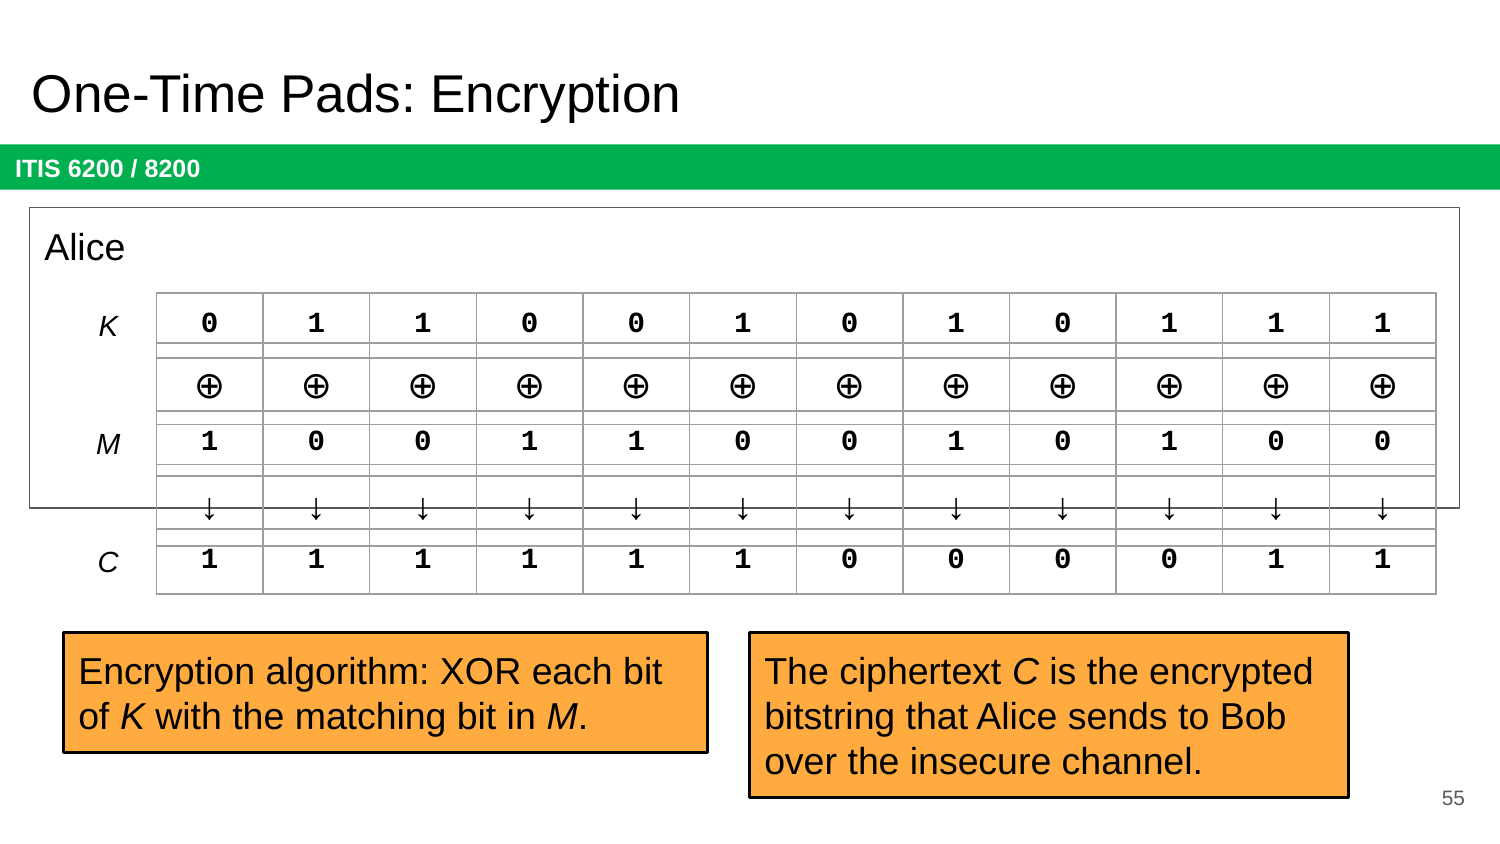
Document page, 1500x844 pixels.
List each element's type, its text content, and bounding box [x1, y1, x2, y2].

table_header 0 [157, 294, 262, 342]
table_header 1 [1117, 425, 1222, 464]
table_header 0 [797, 294, 902, 342]
table_header ⊕ [1223, 344, 1329, 424]
table_header 1 [370, 547, 476, 593]
table_header 1 [477, 547, 582, 593]
table_header 0 [1223, 425, 1329, 464]
table_header ⊕ [1117, 344, 1222, 424]
table_header 1 [904, 294, 1009, 342]
table_header 1 [264, 294, 369, 342]
table_header ⊕ [904, 344, 1009, 424]
table_header 1 [584, 425, 689, 464]
table_header 1 [1117, 294, 1222, 342]
table_header ⊕ [477, 344, 582, 424]
table_header ↓ [1010, 465, 1115, 545]
table_header 0 [1330, 425, 1435, 464]
table_header ↓ [1117, 465, 1222, 545]
text_box K [63, 292, 154, 358]
text_box M [63, 410, 154, 476]
table_header 0 [1010, 425, 1115, 464]
table_header 1 [370, 294, 476, 342]
table_header 0 [264, 425, 369, 464]
table_header 1 [690, 294, 796, 342]
table_header 1 [584, 547, 689, 593]
table_header ↓ [477, 465, 582, 545]
table_header 0 [1117, 547, 1222, 593]
table_header ↓ [1330, 465, 1435, 545]
table_header ⊕ [264, 344, 369, 424]
table_header 1 [1223, 547, 1329, 593]
table_header 1 [1330, 294, 1435, 342]
table_header ⊕ [690, 344, 796, 424]
table_header ⊕ [1330, 344, 1435, 424]
table_header 0 [477, 294, 582, 342]
table_header ↓ [157, 465, 262, 545]
slide_number 55 [1389, 764, 1480, 830]
table_header ↓ [904, 465, 1009, 545]
table_header ⊕ [797, 344, 902, 424]
table_header 0 [797, 425, 902, 464]
title One-Time Pads: Encryption [16, 44, 1415, 139]
table_header 0 [1010, 294, 1115, 342]
table_header 1 [1330, 547, 1435, 593]
table_header 0 [904, 547, 1009, 593]
table_header 0 [584, 294, 689, 342]
table_header 0 [370, 425, 476, 464]
text_box The ciphertext C is the encrypted bitstring that Alice sends to Bob over the insecure channel. [749, 632, 1349, 798]
table_header ↓ [690, 465, 796, 545]
table_header 1 [1223, 294, 1329, 342]
text_box [29, 207, 1460, 509]
table_header 0 [1010, 547, 1115, 593]
table_header 1 [690, 547, 796, 593]
text_box Alice [29, 207, 155, 283]
table_header ↓ [1223, 465, 1329, 545]
table_header 1 [157, 547, 262, 593]
table_header ⊕ [370, 344, 476, 424]
table_header ↓ [370, 465, 476, 545]
text_box C [63, 528, 154, 594]
table_header ↓ [264, 465, 369, 545]
table_header 1 [264, 547, 369, 593]
table_header 0 [797, 547, 902, 593]
table_header 1 [157, 425, 262, 464]
table_header 1 [477, 425, 582, 464]
table_header ⊕ [157, 344, 262, 424]
table_header 1 [904, 425, 1009, 464]
table_header ⊕ [1010, 344, 1115, 424]
table_header ↓ [797, 465, 902, 545]
text_box Encryption algorithm: XOR each bit of K with the matching bit in M. [63, 632, 708, 753]
table_header ↓ [584, 465, 689, 545]
table_header 0 [690, 425, 796, 464]
table_header ⊕ [584, 344, 689, 424]
